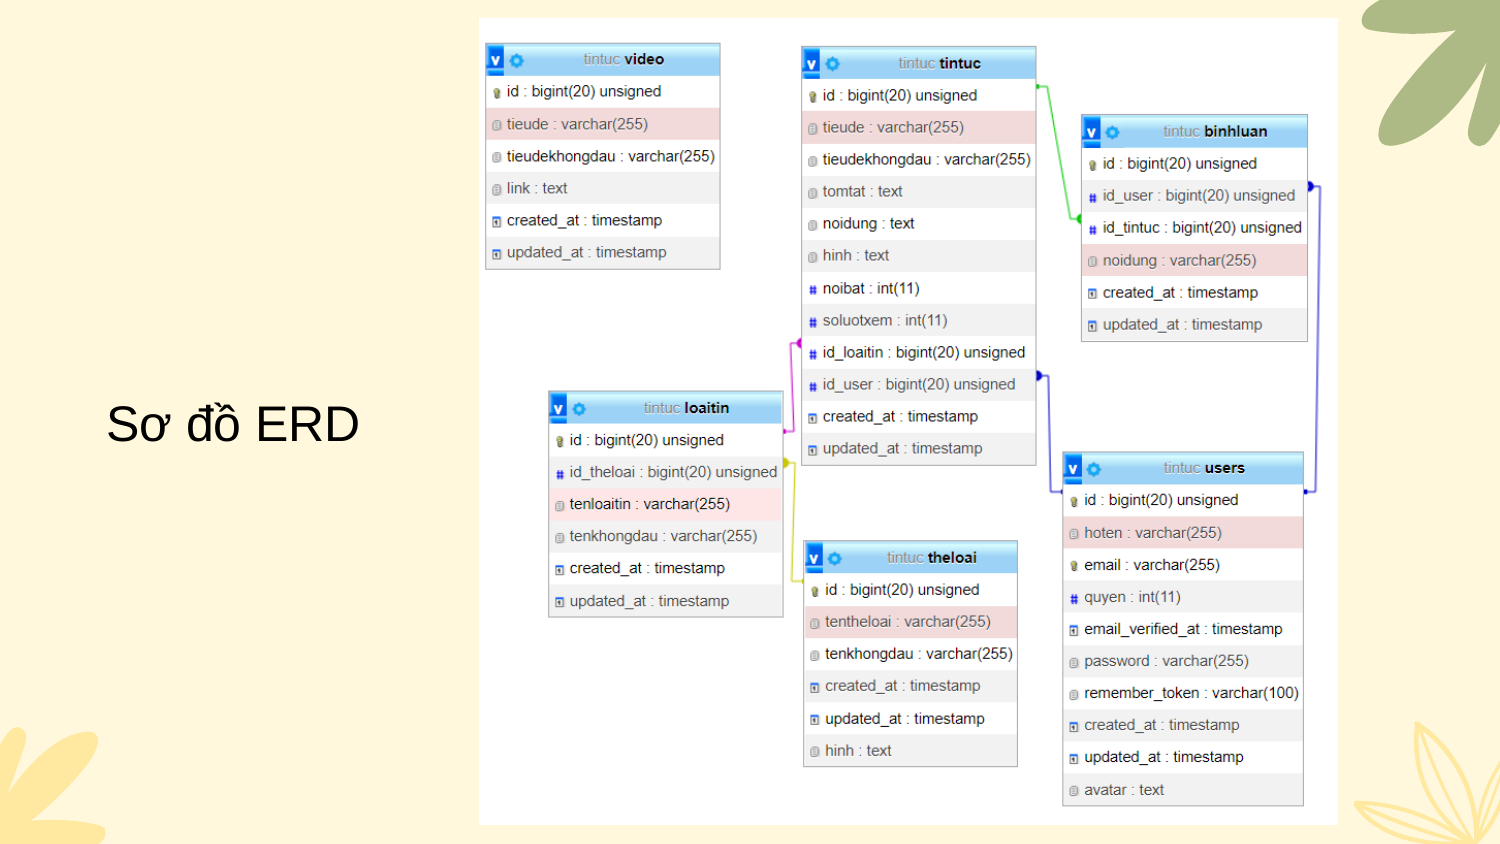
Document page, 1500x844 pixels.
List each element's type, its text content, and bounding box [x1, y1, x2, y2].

picture [479, 18, 1338, 826]
text_box Sơ đồ ERD [91, 383, 452, 459]
